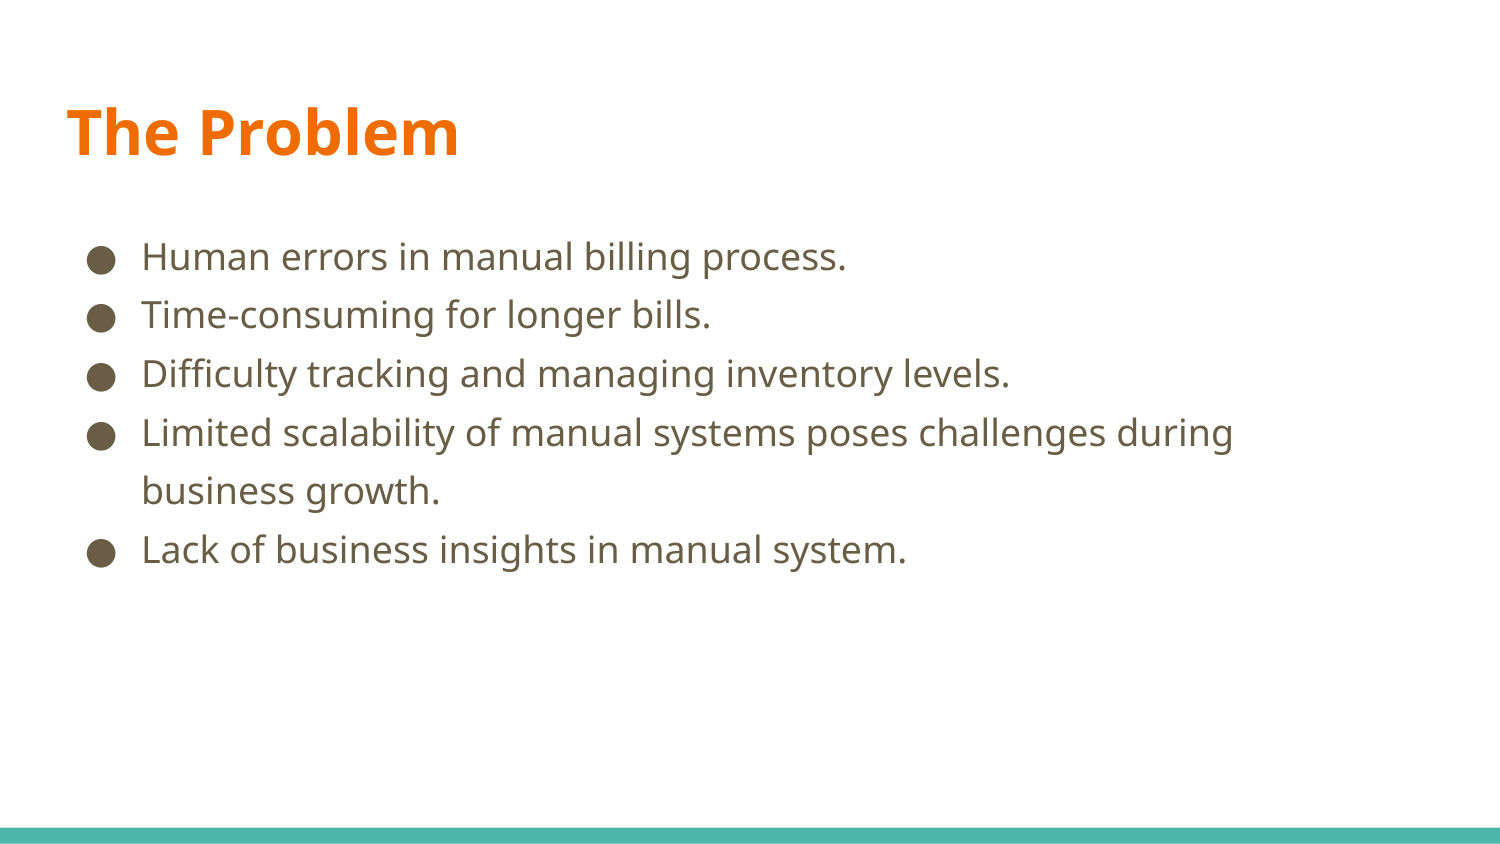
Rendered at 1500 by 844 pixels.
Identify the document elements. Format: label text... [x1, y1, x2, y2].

list Human errors in manual billing process. Time-consuming for longer bills. Difficulty tracking and managing inventory levels. Limited scalability of manual systems poses challenges during business growth. Lack of business insights in manual system. [51, 207, 1351, 750]
title The Problem [51, 72, 1449, 189]
